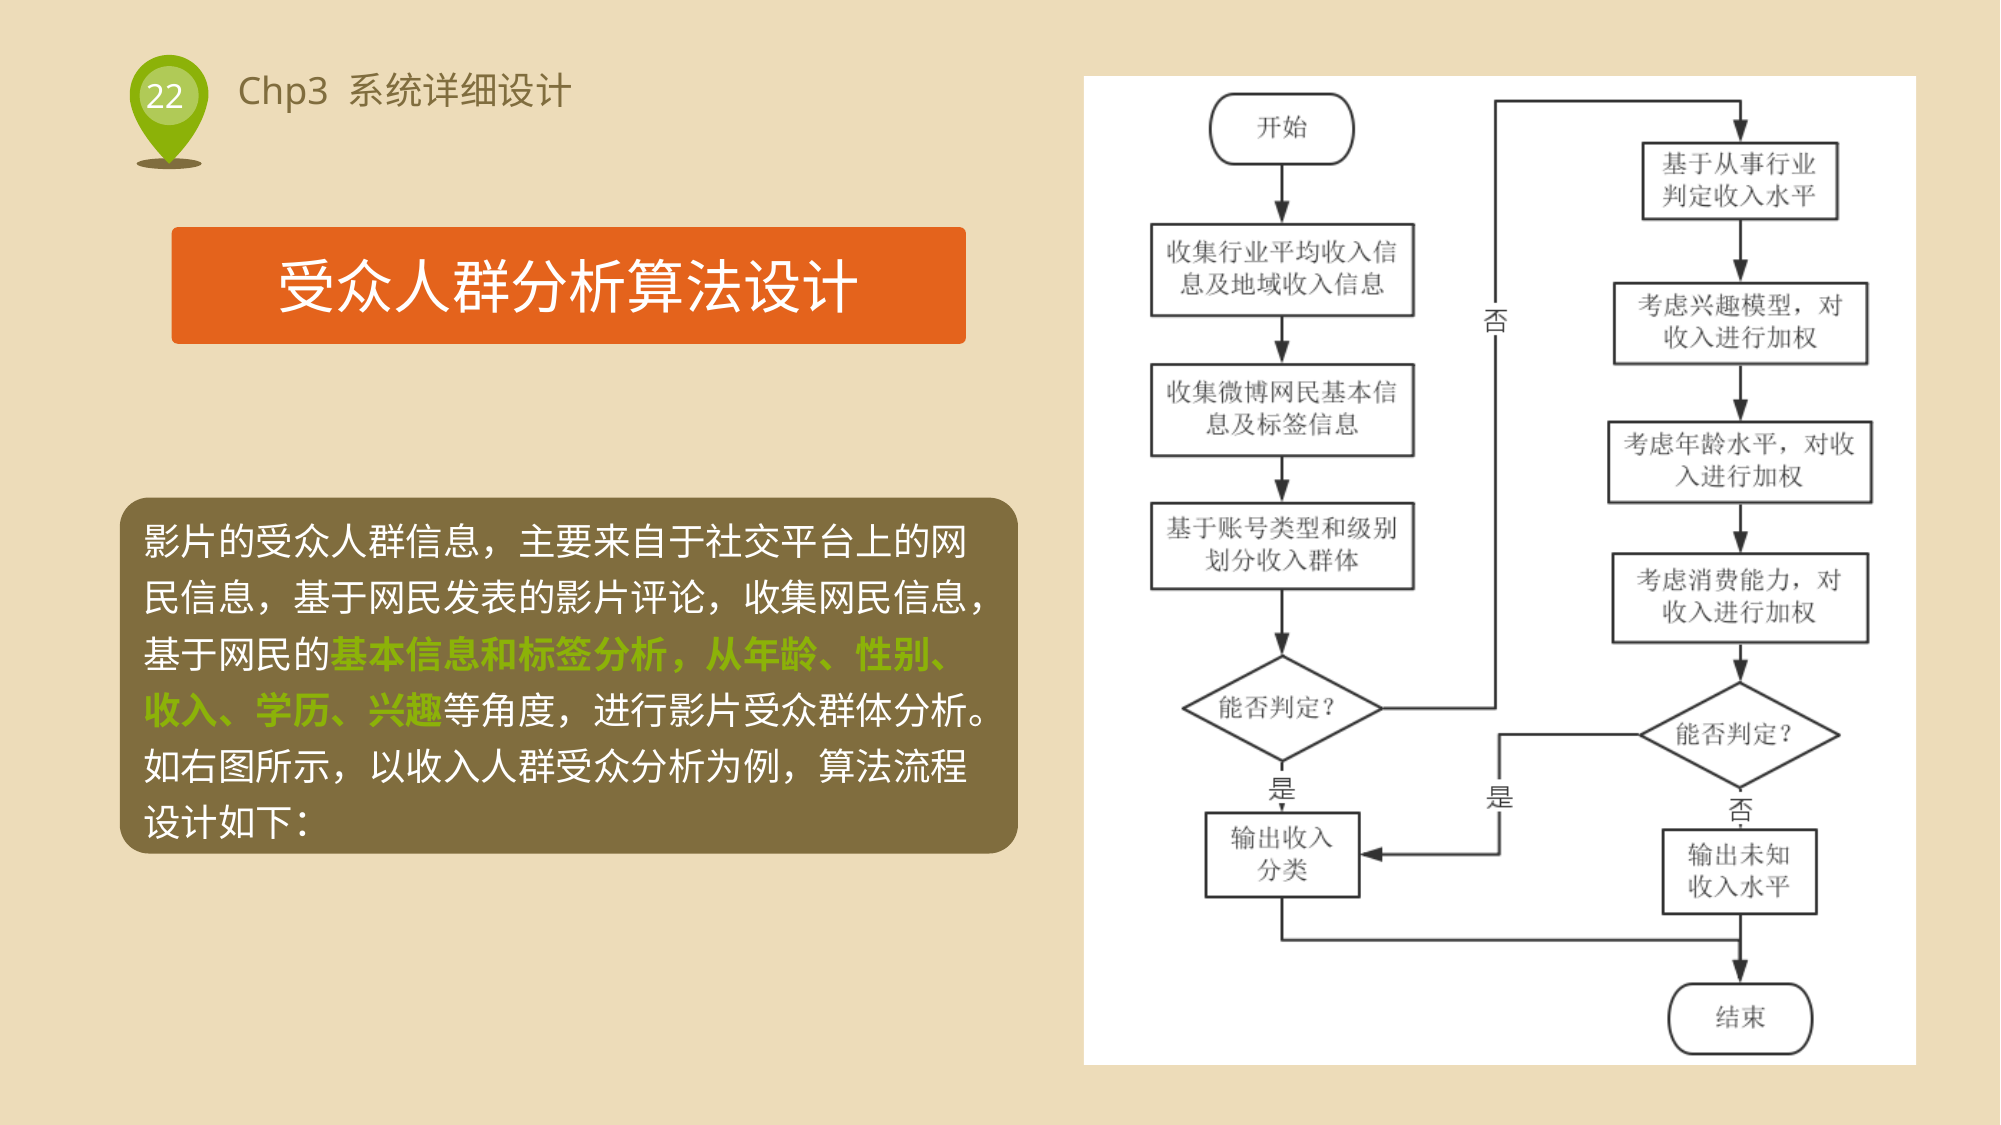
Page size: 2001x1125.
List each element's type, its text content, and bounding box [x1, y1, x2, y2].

picture [1083, 76, 1917, 1065]
text_box 影片的受众人群信息，主要来自于社交平台上的网民信息，基于网民发表的影片评论，收集网民信息，基于网民的基本信息和标签分析，从年龄、性别、收入、学历、兴趣等角度，进行影片受众群体分析。 如右图所示，以收入人群受众分析为例，算法流程设计如下： [119, 497, 1018, 854]
text_box 受众人群分析算法设计 [170, 226, 967, 345]
